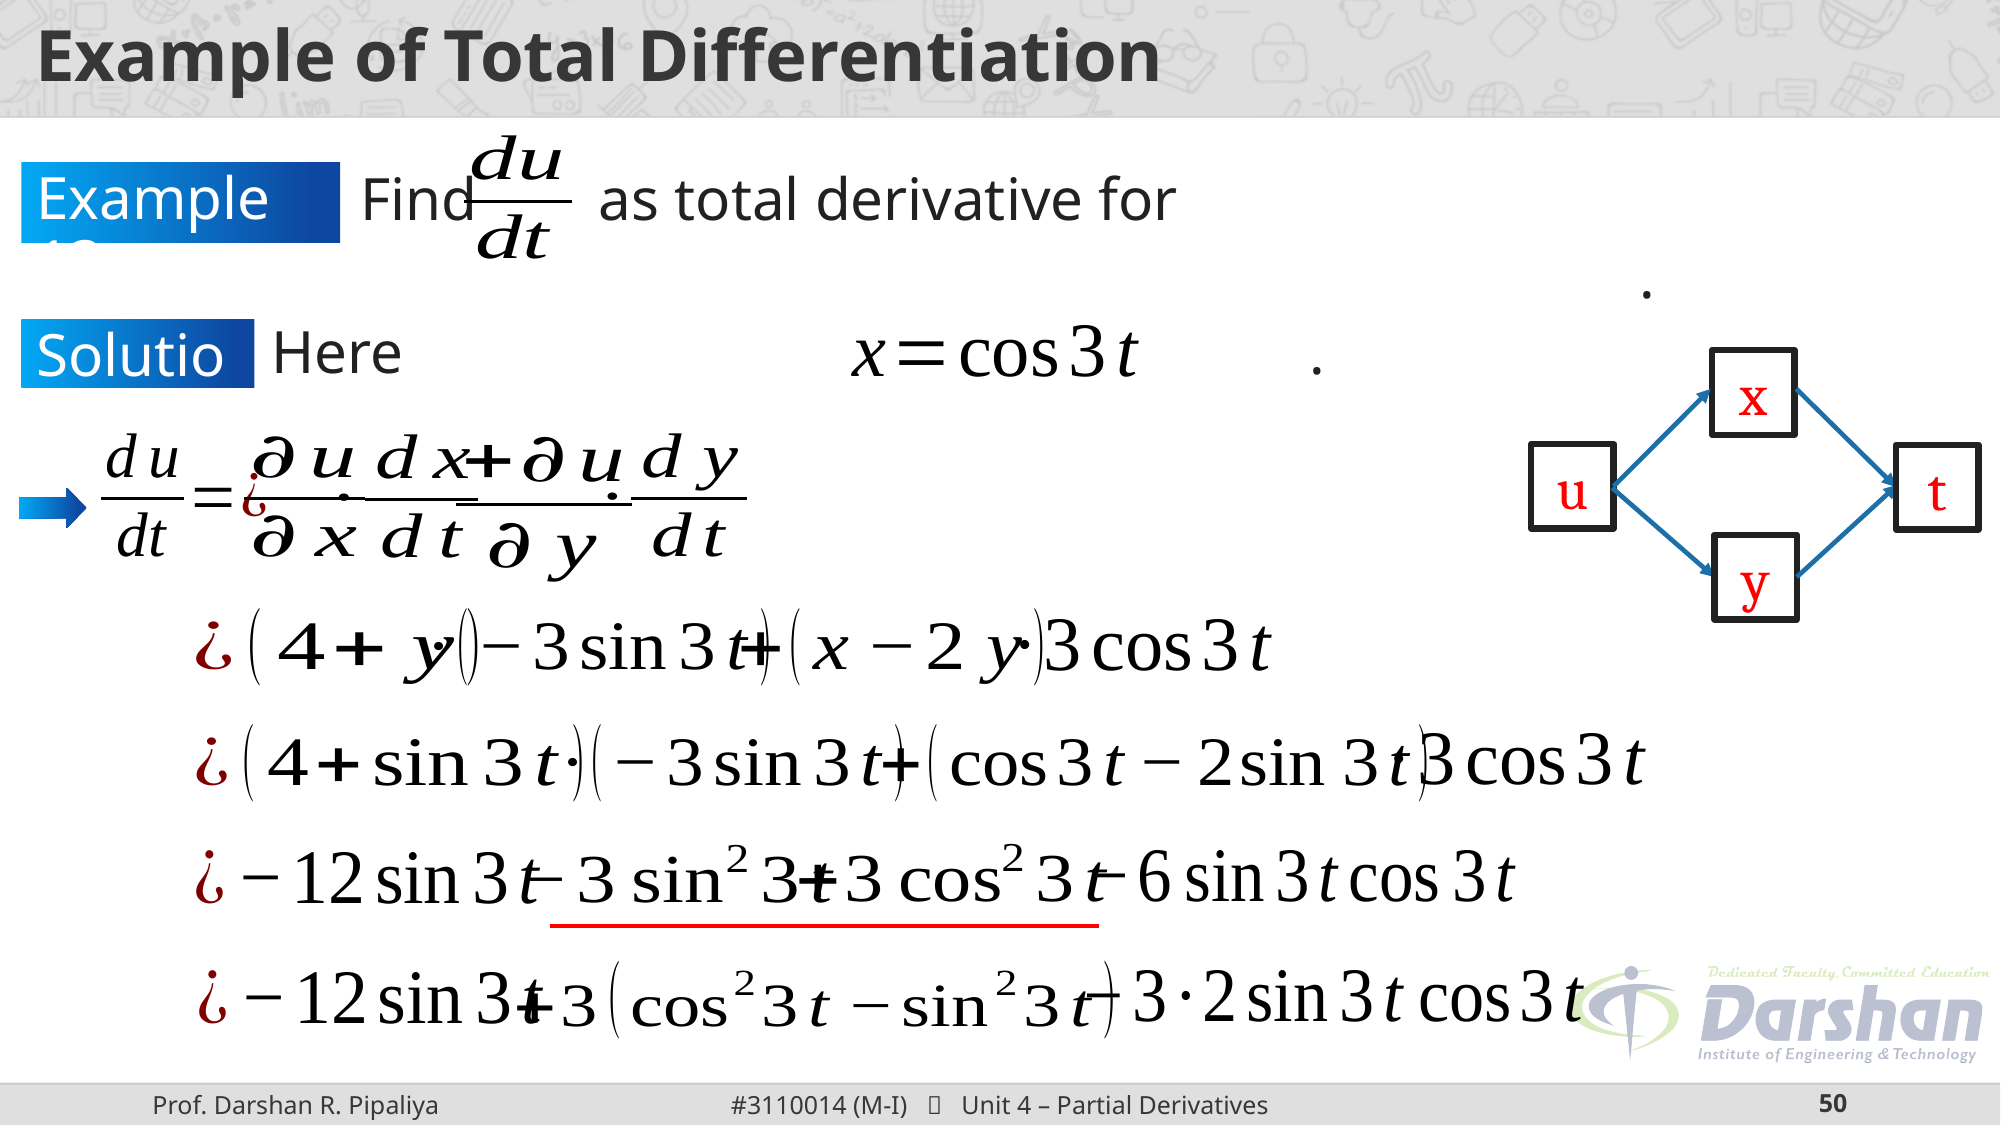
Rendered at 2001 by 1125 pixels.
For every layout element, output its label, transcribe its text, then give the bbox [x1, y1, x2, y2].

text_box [1613, 388, 1711, 487]
text_box u [1531, 443, 1613, 529]
text_box t [1896, 444, 1979, 530]
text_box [1612, 487, 1715, 578]
text_box y [1714, 534, 1797, 620]
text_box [345, 124, 1984, 275]
text_box [18, 487, 88, 529]
text_box x [1712, 350, 1795, 435]
text_box [1570, 966, 1990, 1063]
title Example of Total Differentiation [0, 0, 2000, 117]
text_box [1796, 484, 1898, 578]
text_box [1796, 388, 1896, 488]
text_box Solution: [21, 319, 255, 388]
text_box Example 13: [21, 162, 341, 243]
